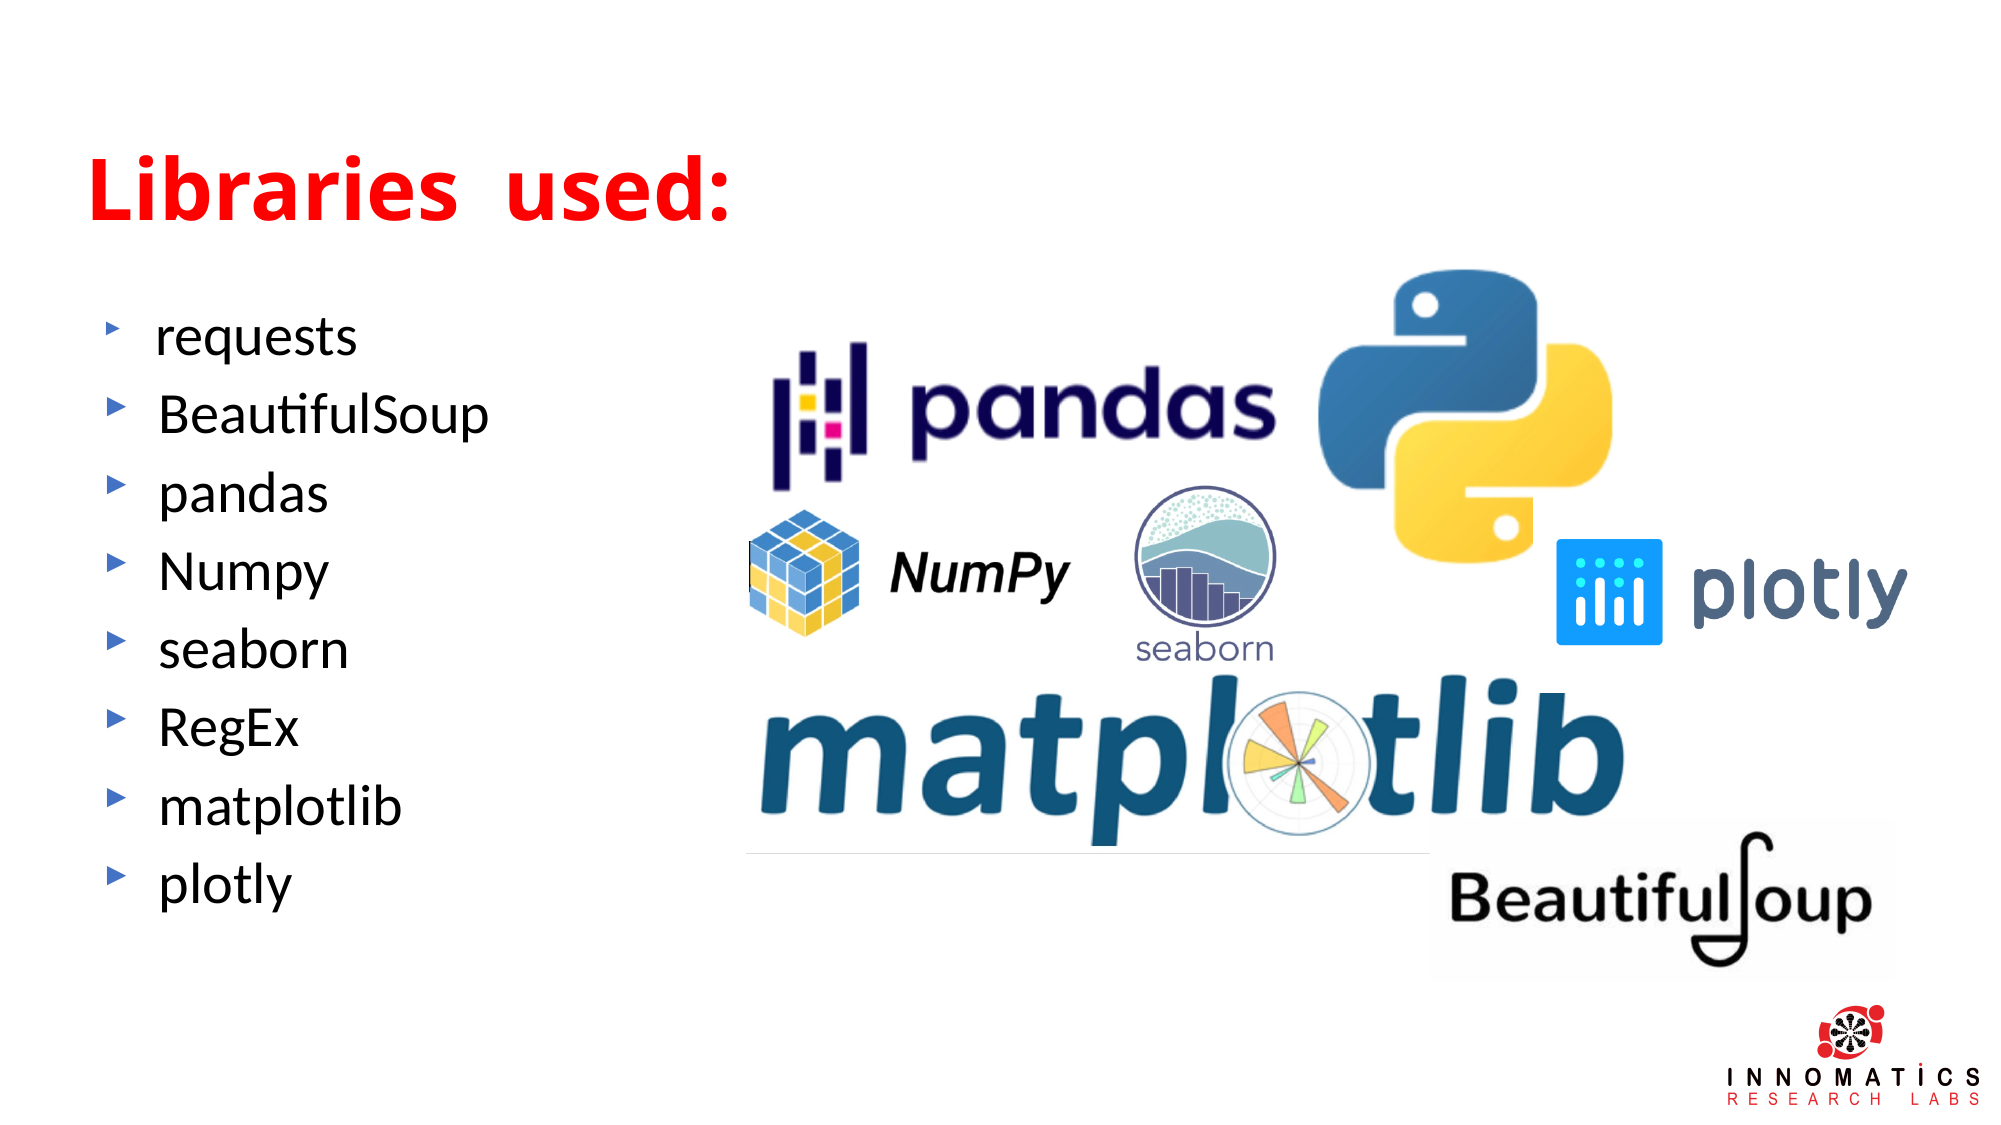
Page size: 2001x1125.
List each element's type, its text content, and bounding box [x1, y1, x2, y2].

text_box Libraries used: [70, 92, 1871, 280]
text_box requests BeautifulSoup pandas Numpy seaborn RegEx matplotlib plotly [70, 290, 1871, 1033]
picture [745, 266, 1930, 982]
picture [1727, 1005, 1979, 1110]
